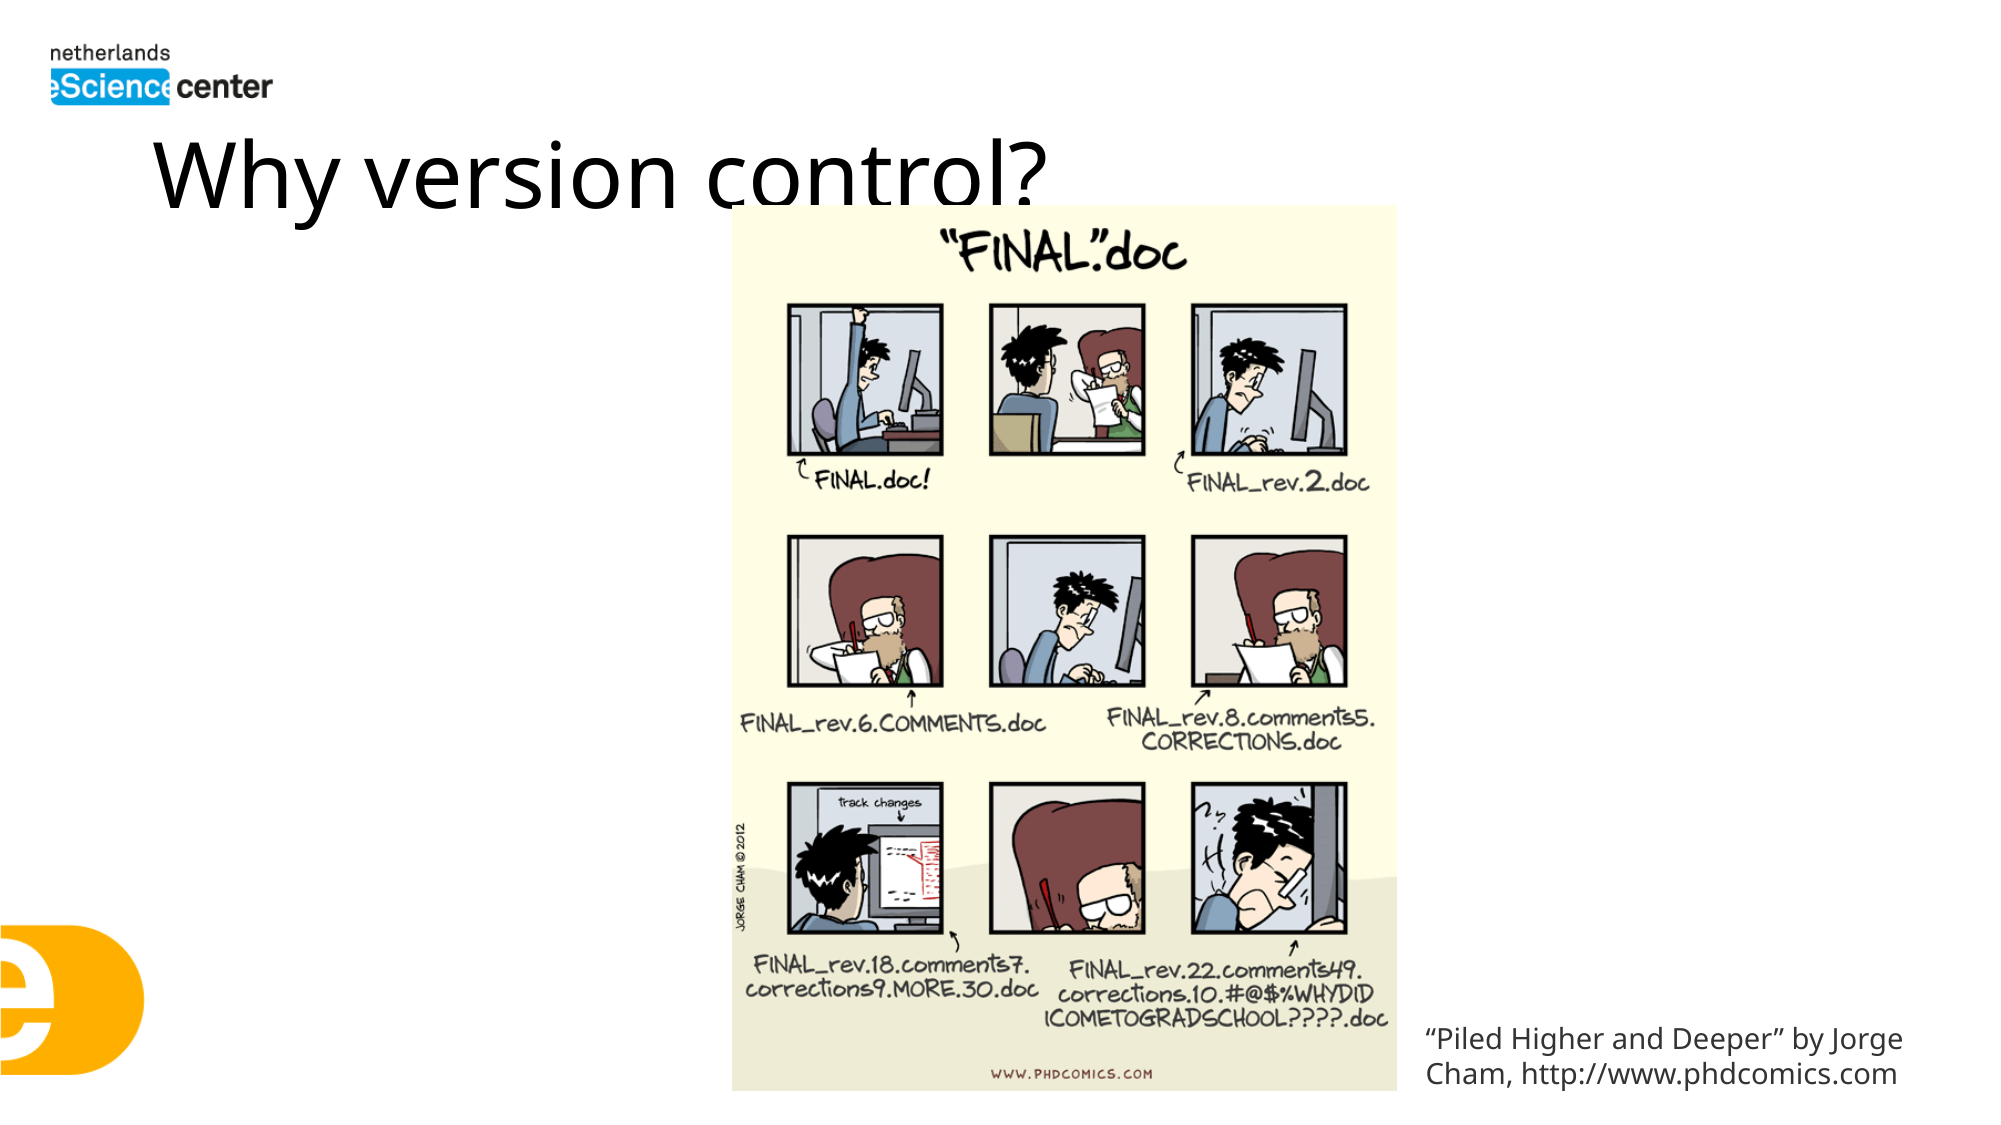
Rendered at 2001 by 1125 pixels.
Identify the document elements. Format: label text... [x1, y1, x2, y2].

picture [0, 0, 2001, 1125]
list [732, 205, 1397, 1091]
text_box “Piled Higher and Deeper” by Jorge Cham, http://www.phdcomics.com [1410, 1012, 1980, 1125]
title Why version control? [137, 70, 1863, 288]
